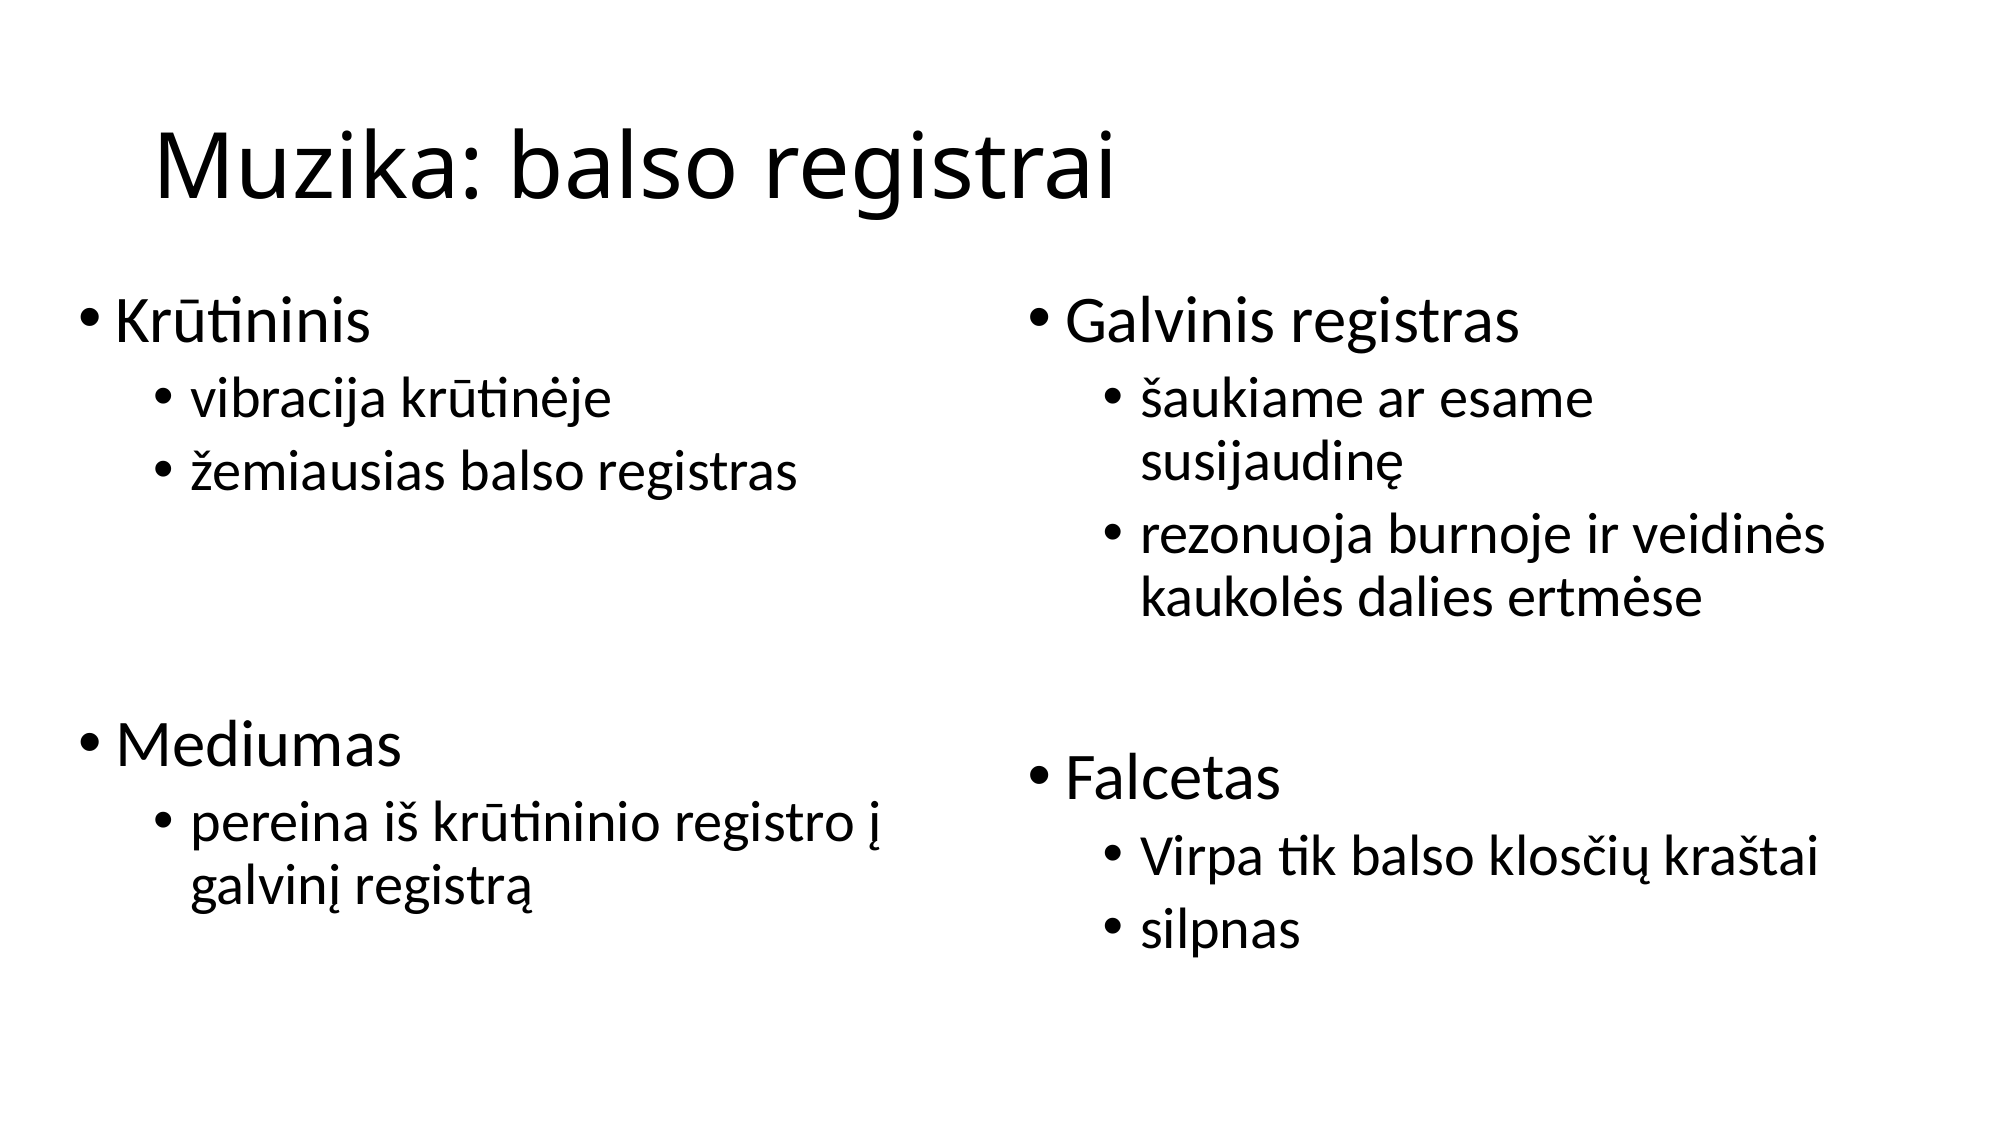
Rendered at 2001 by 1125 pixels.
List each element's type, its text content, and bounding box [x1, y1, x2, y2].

list Galvinis registras šaukiame ar esame susijaudinę rezonuoja burnoje ir veidinės kaukolės dalies ertmėse Falcetas Virpa tik balso klosčių kraštai silpnas [1012, 277, 1863, 1016]
list Krūtininis vibracija krūtinėje žemiausias balso registras Mediumas pereina iš krūtininio registro į galvinį registrą [63, 277, 984, 1016]
title Muzika: balso registrai [137, 59, 1863, 278]
